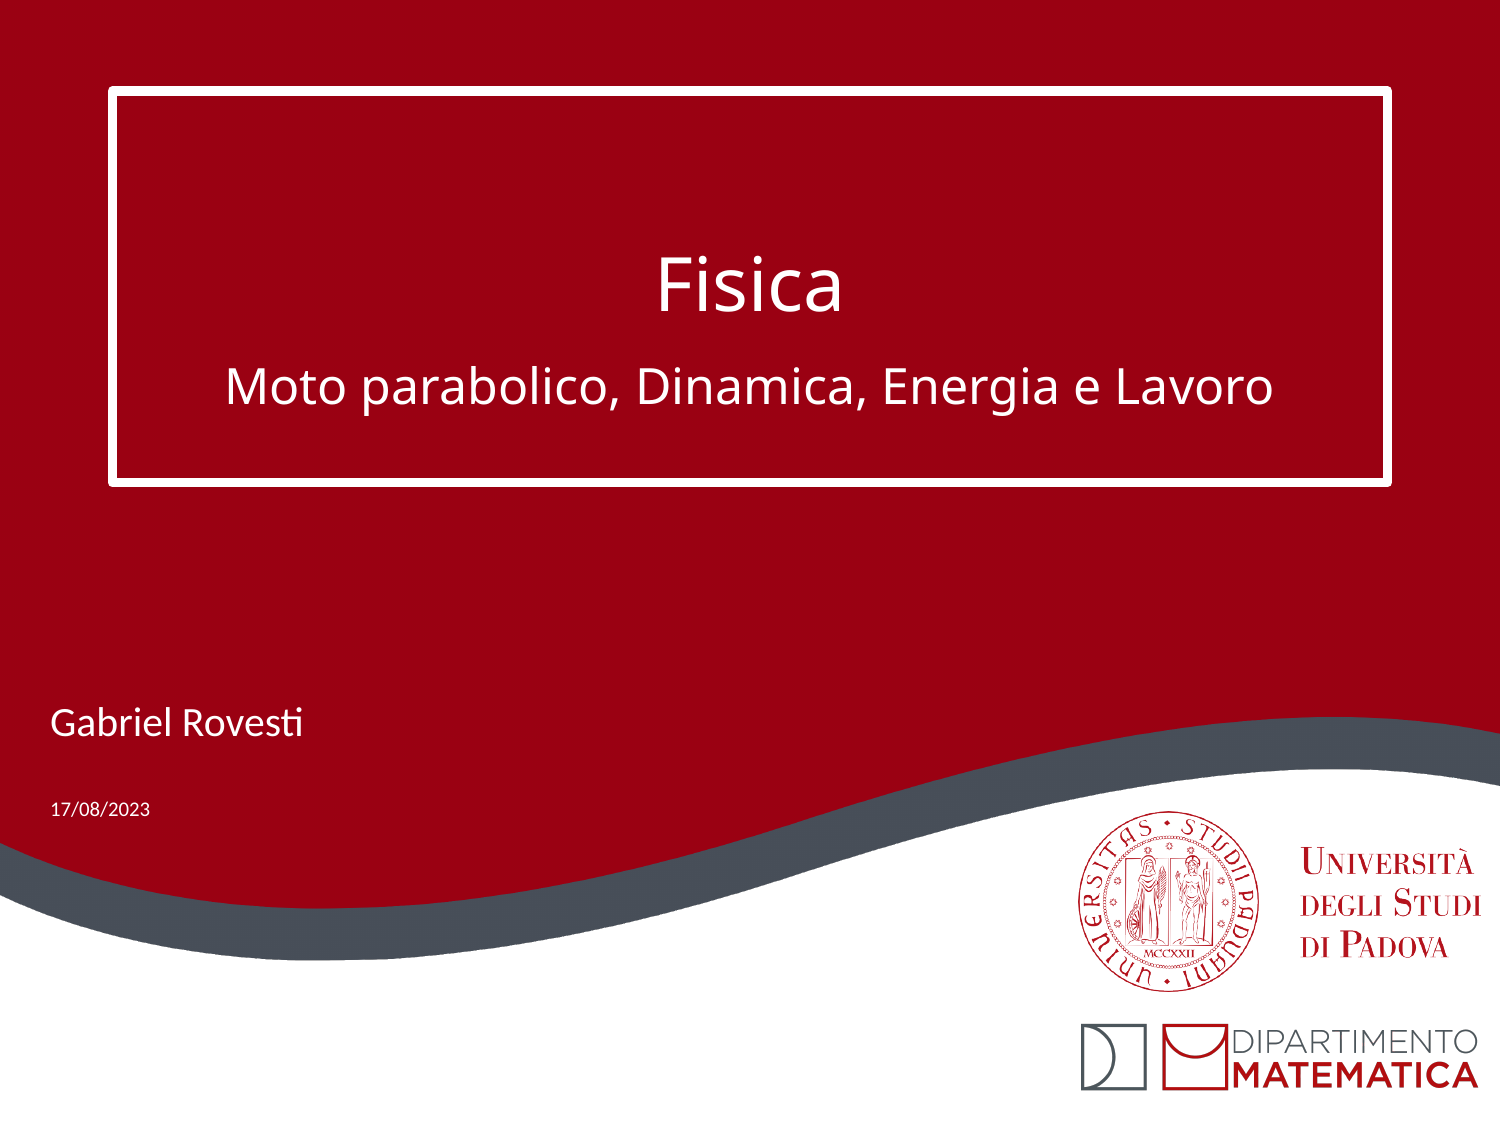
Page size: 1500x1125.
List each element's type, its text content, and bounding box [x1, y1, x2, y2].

subtitle Moto parabolico, Dinamica, Energia e Lavoro [187, 347, 1313, 459]
picture [0, 0, 1500, 992]
list Gabriel Rovesti [35, 693, 453, 746]
title Fisica [112, 91, 1388, 483]
picture [1078, 1021, 1481, 1092]
list 17/08/2023 [35, 790, 453, 831]
